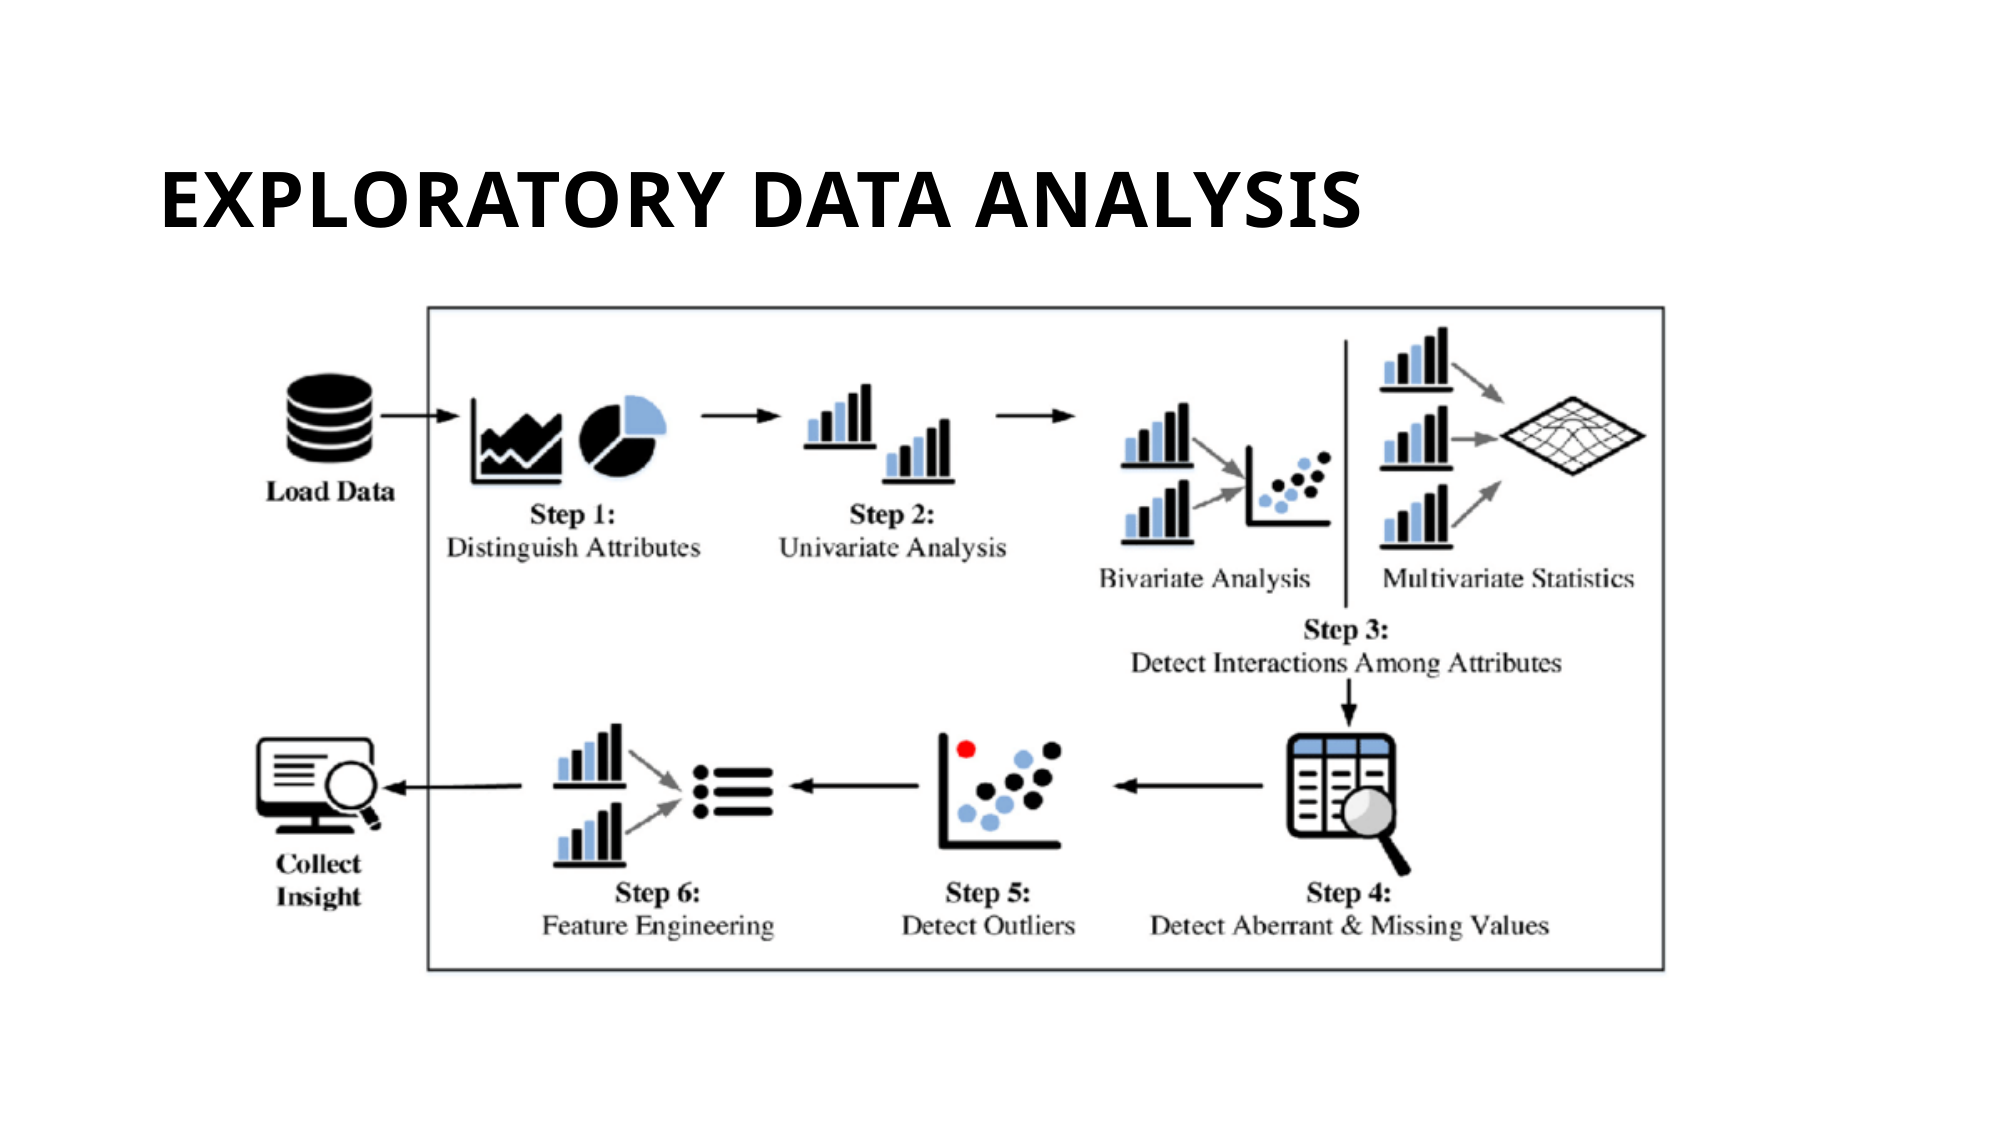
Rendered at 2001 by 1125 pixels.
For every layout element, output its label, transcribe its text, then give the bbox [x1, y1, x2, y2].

picture [253, 305, 1672, 981]
title EXPLORATORY DATA ANALYSIS [158, 144, 1377, 245]
